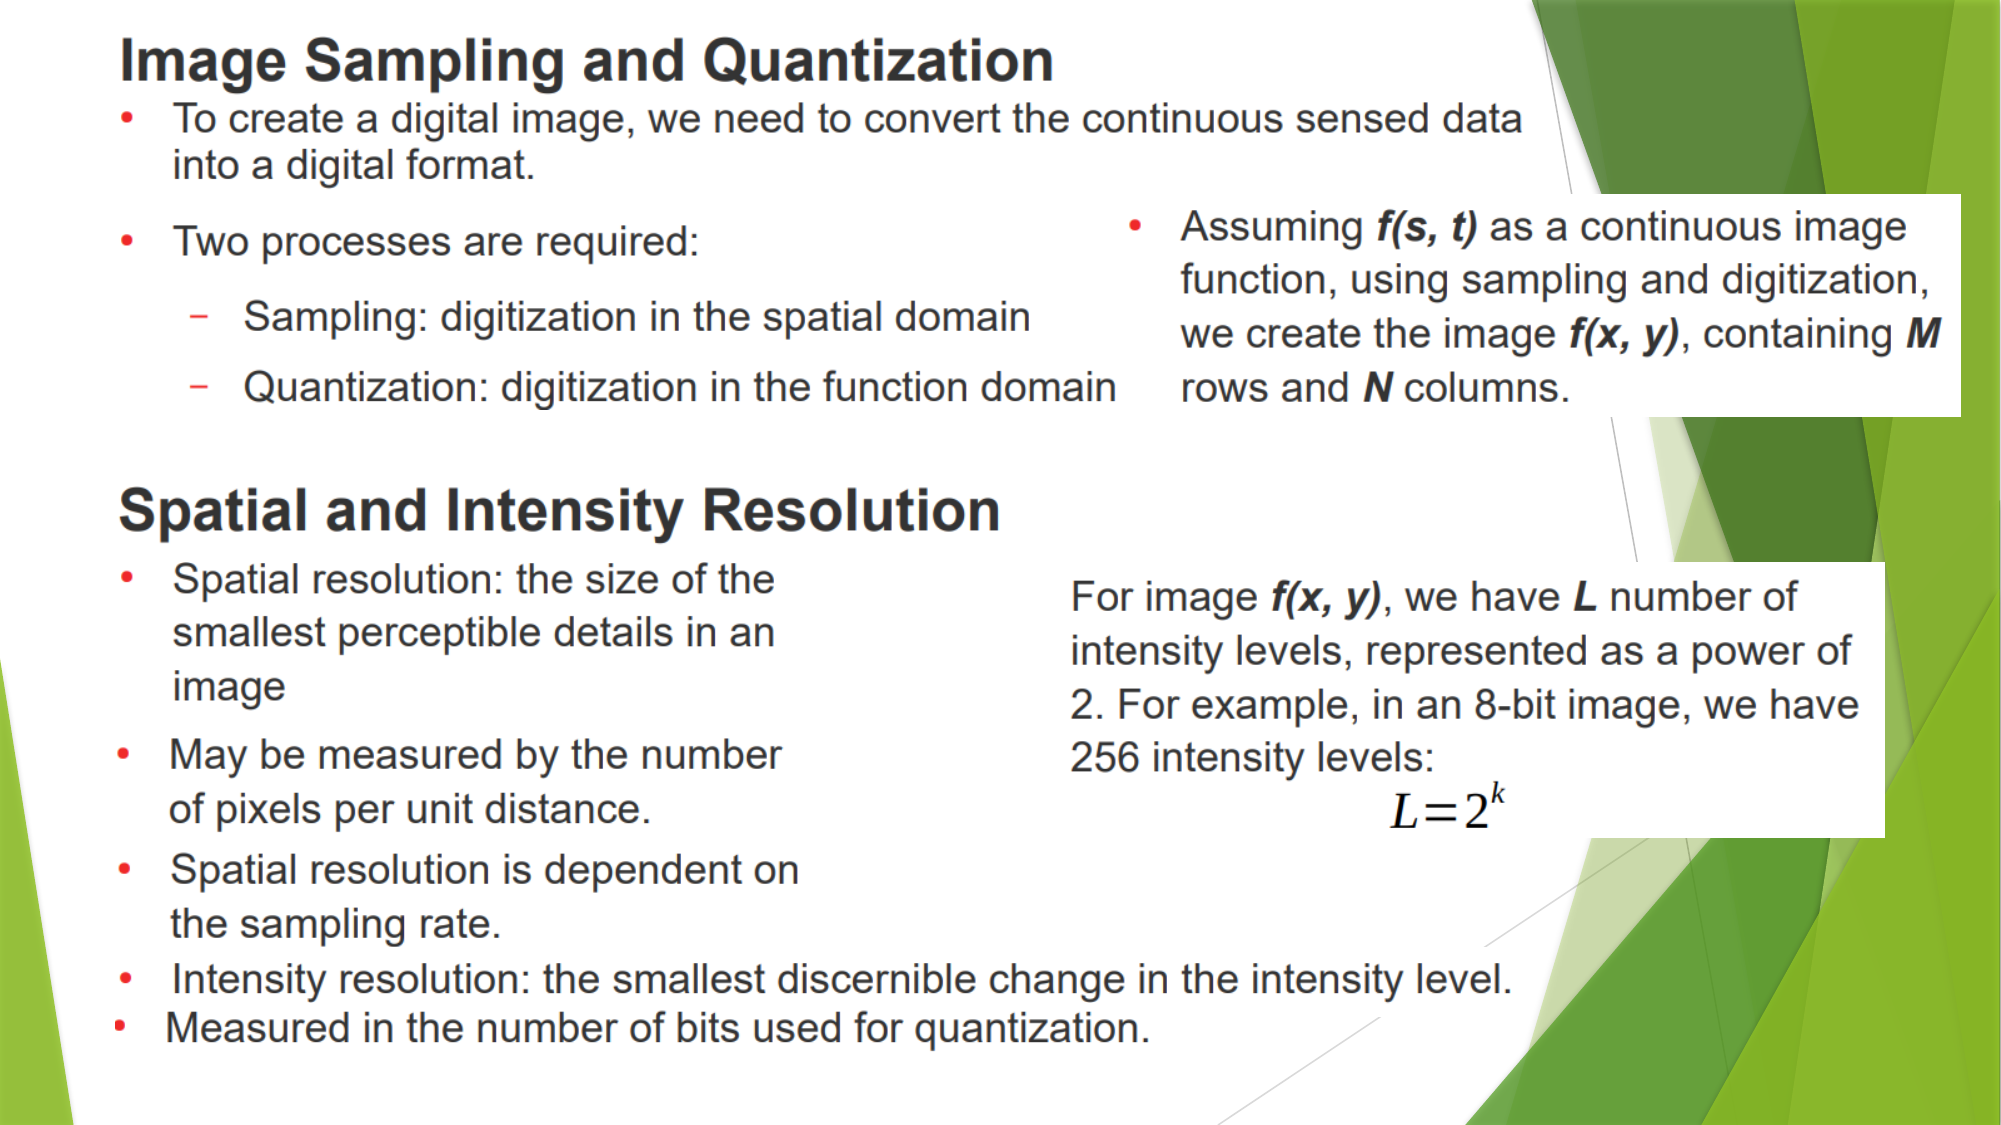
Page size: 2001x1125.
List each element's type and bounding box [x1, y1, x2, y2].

picture [114, 731, 1516, 1061]
picture [114, 480, 1004, 553]
picture [114, 24, 1962, 417]
picture [1052, 561, 1886, 838]
picture [114, 561, 785, 722]
